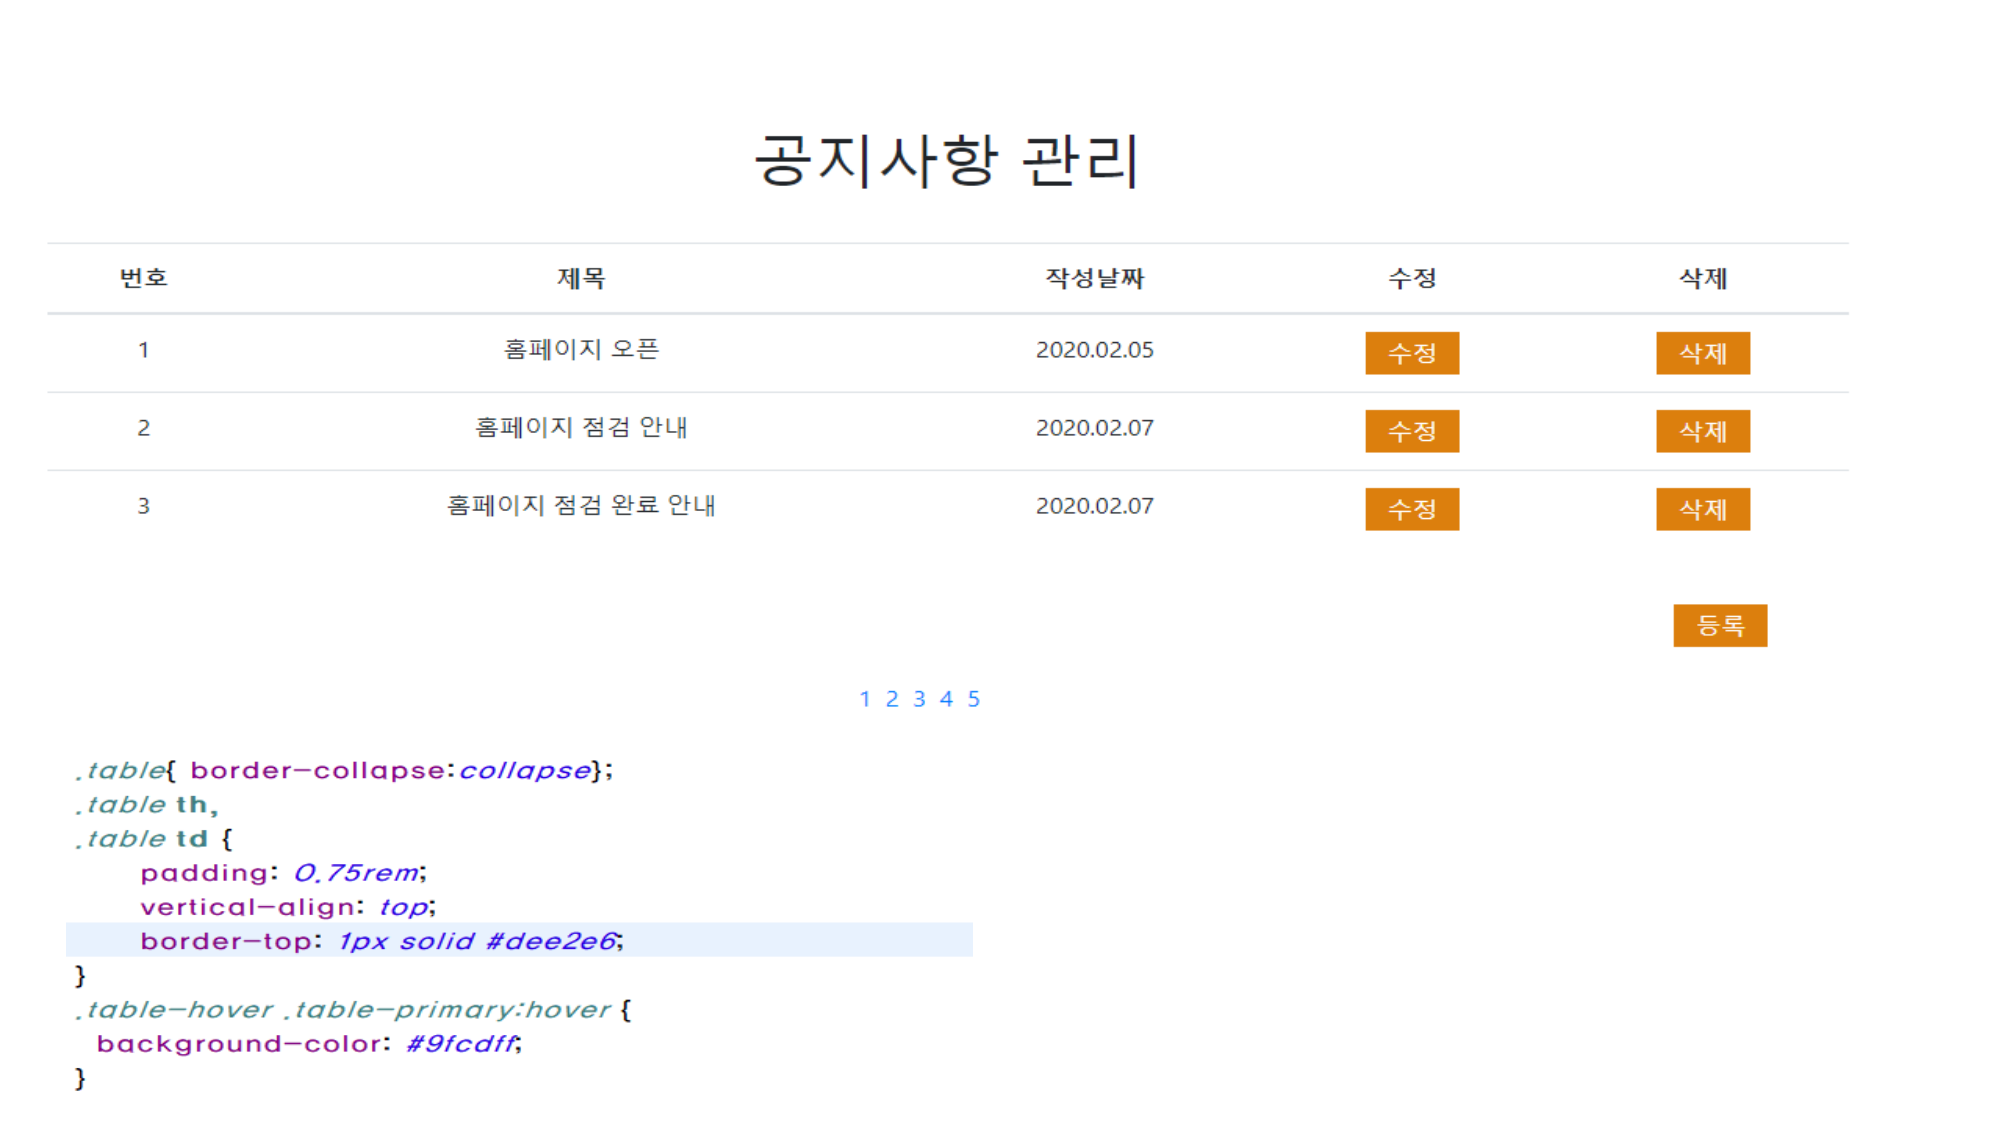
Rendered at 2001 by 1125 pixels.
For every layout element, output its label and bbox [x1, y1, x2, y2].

picture [29, 37, 1868, 1091]
